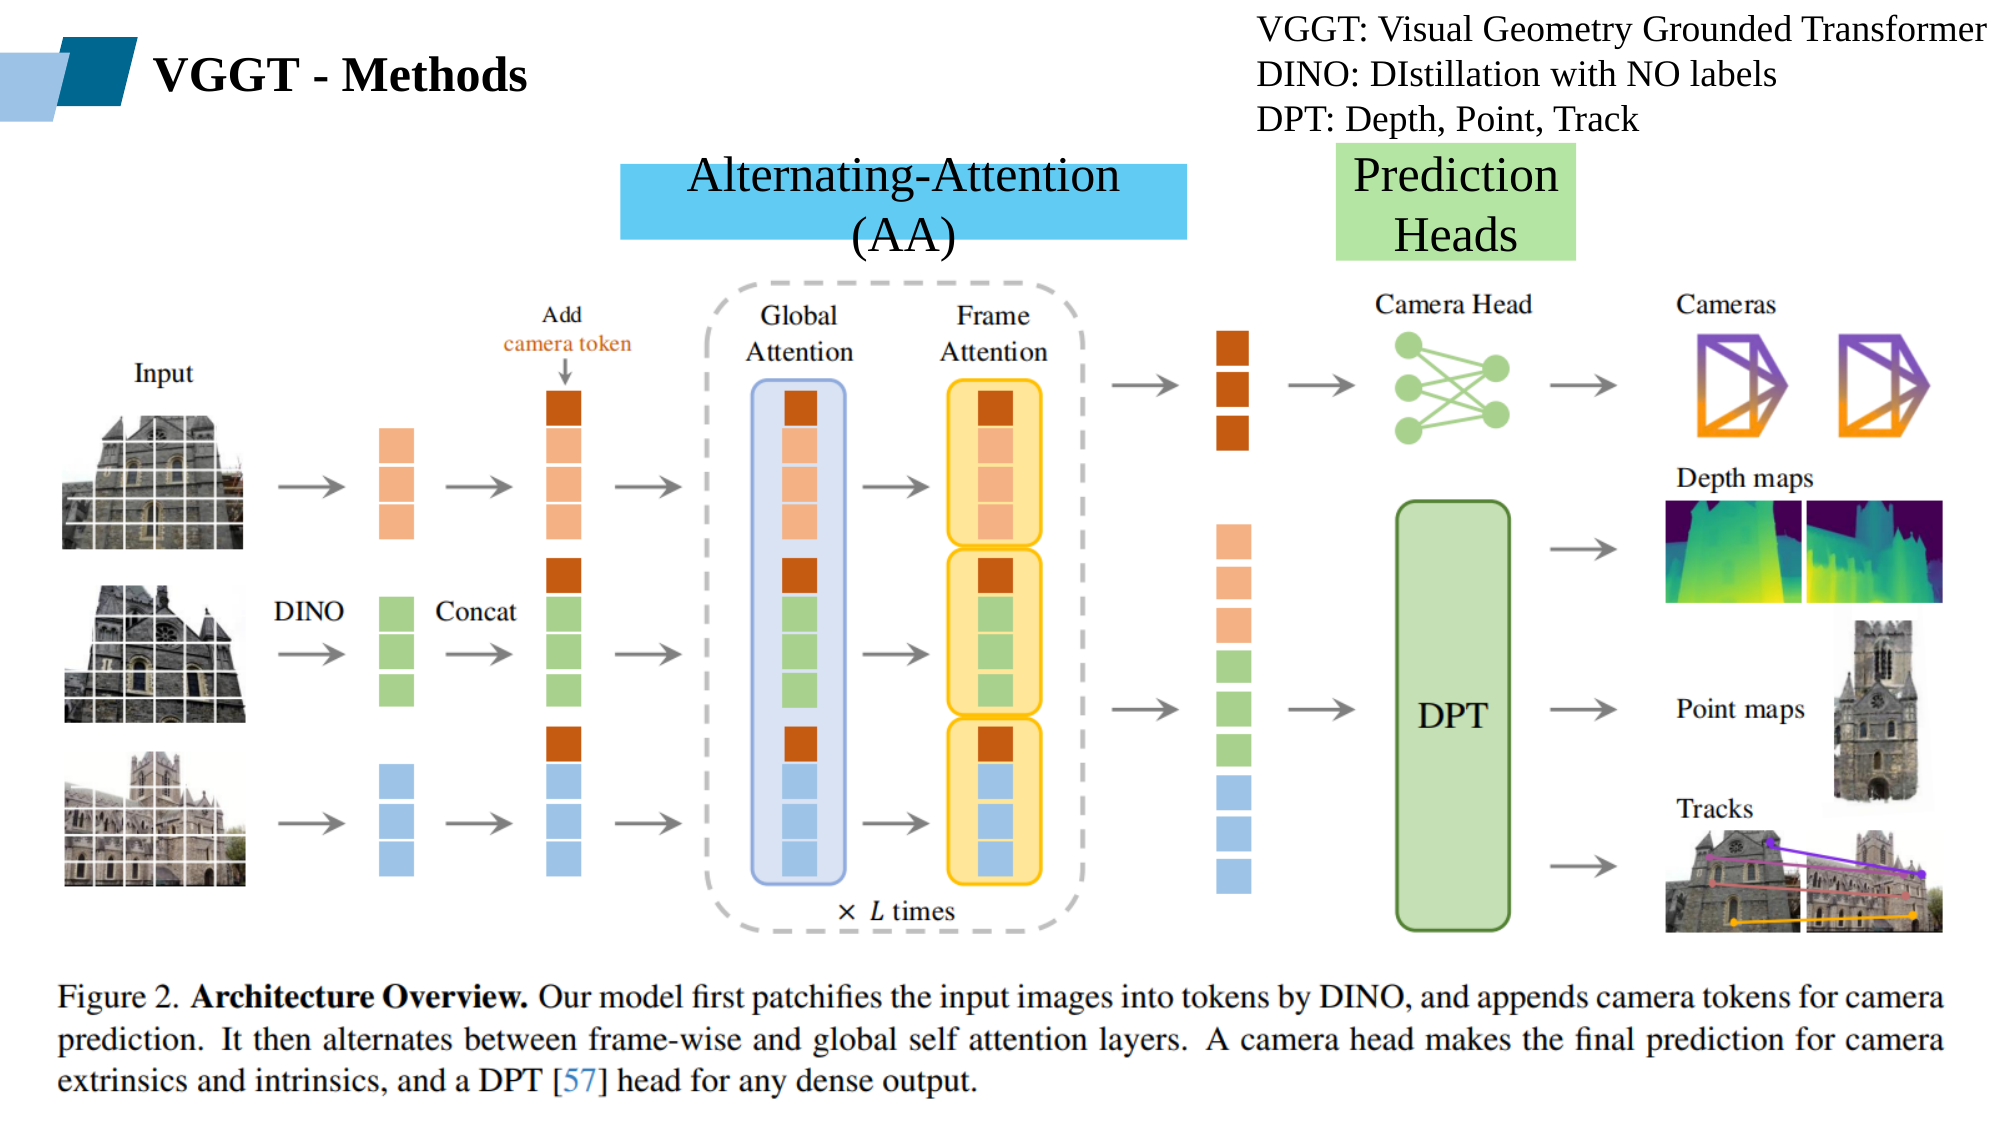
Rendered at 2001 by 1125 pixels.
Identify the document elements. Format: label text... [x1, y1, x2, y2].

text_box Alternating-Attention (AA) [619, 162, 1189, 241]
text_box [0, 33, 1834, 123]
picture [45, 265, 1955, 1106]
text_box Prediction Heads [1334, 141, 1578, 262]
text_box VGGT: Visual Geometry Grounded Transformer DINO: DIstillation with NO labels DPT: Depth, Point, Track [1241, 0, 2000, 146]
